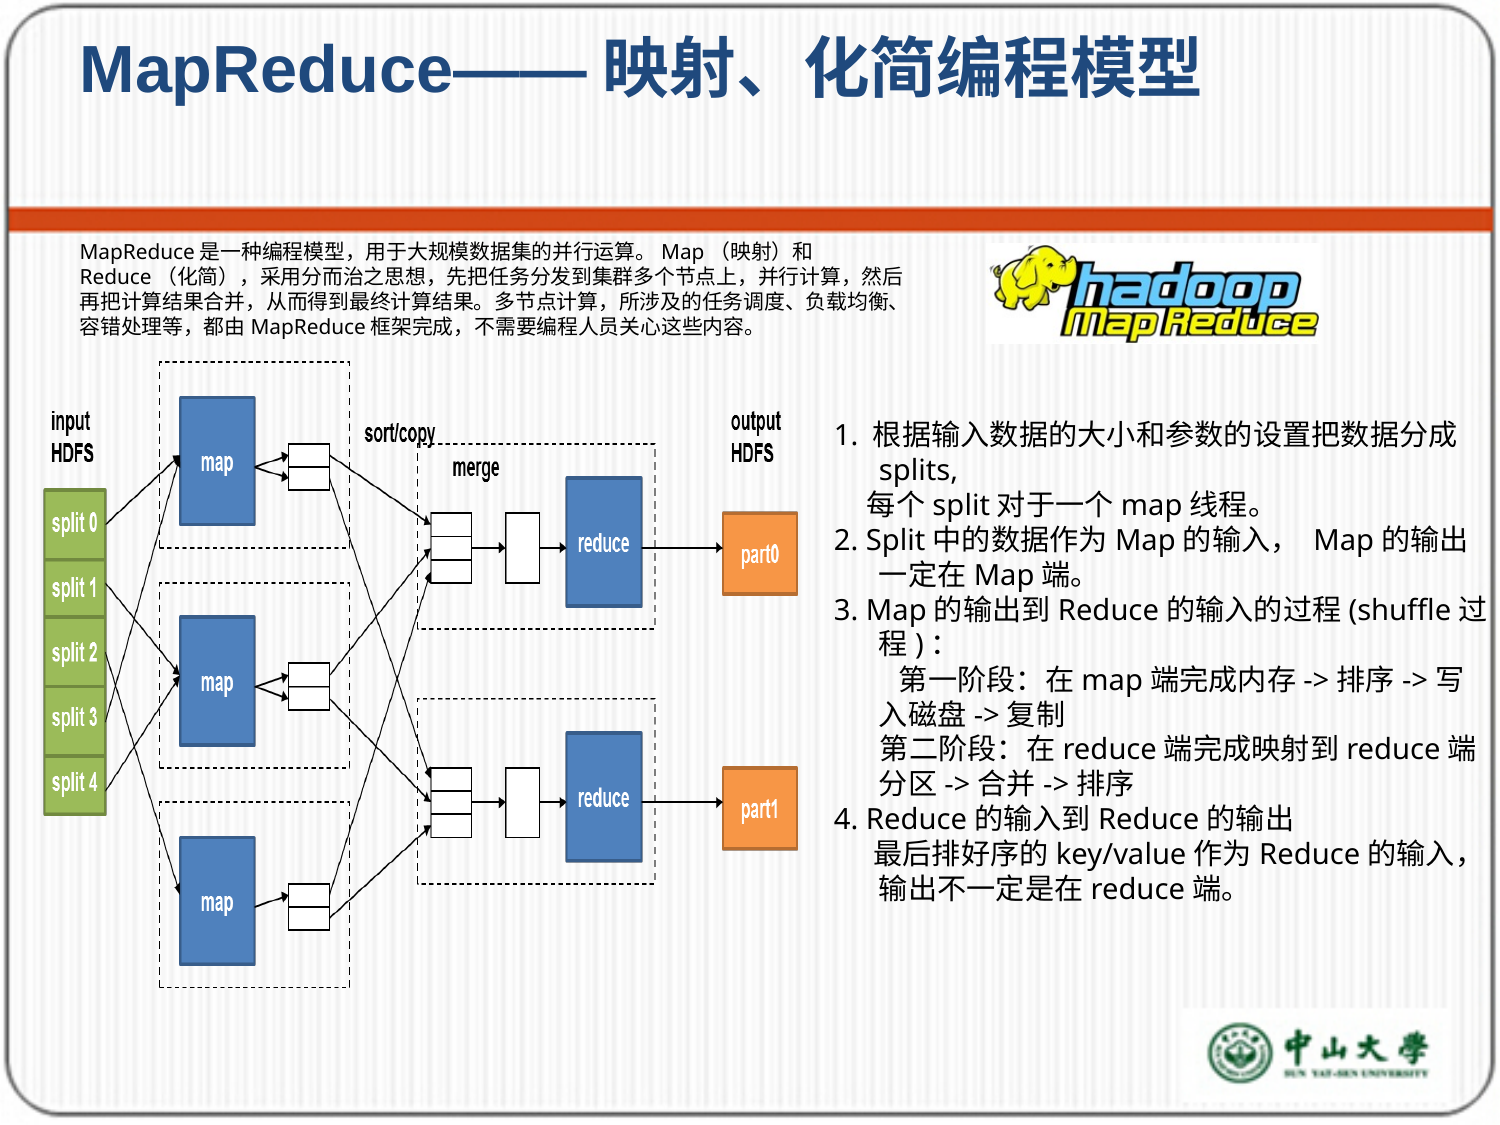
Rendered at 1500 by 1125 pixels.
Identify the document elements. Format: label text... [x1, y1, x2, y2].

text_box MapReduce——映射、化简编程模型 [64, 18, 1461, 149]
picture [0, 0, 1500, 1125]
text_box MapReduce是一种编程模型，用于大规模数据集的并行运算。Map（映射）和Reduce（化简），采用分而治之思想，先把任务分发到集群多个节点上，并行计算，然后再把计算结果合并，从而得到最终计算结果。多节点计算，所涉及的任务调度、负载均衡、容错处理等，都由MapReduce框架完成，不需要编程人员关心这些内容。 [64, 231, 928, 347]
text_box 1. 根据输入数据的大小和参数的设置把数据分成splits, 每个split对于一个map线程。 2. Split中的数据作为Map的输入， Map的输出一定在Map端。 3. Map的输出到Reduce的输入的过程(shuffle过程)： 第一阶段：在map端完成内存->排序->写入磁盘->复制 第二阶段：在reduce端完成映射到reduce端分区->合并->排序 4. Reduce的输入到Reduce的输出 最后排好序的key/value作为Reduce的输入，输出不一定是在reduce端。 [819, 408, 1500, 1125]
